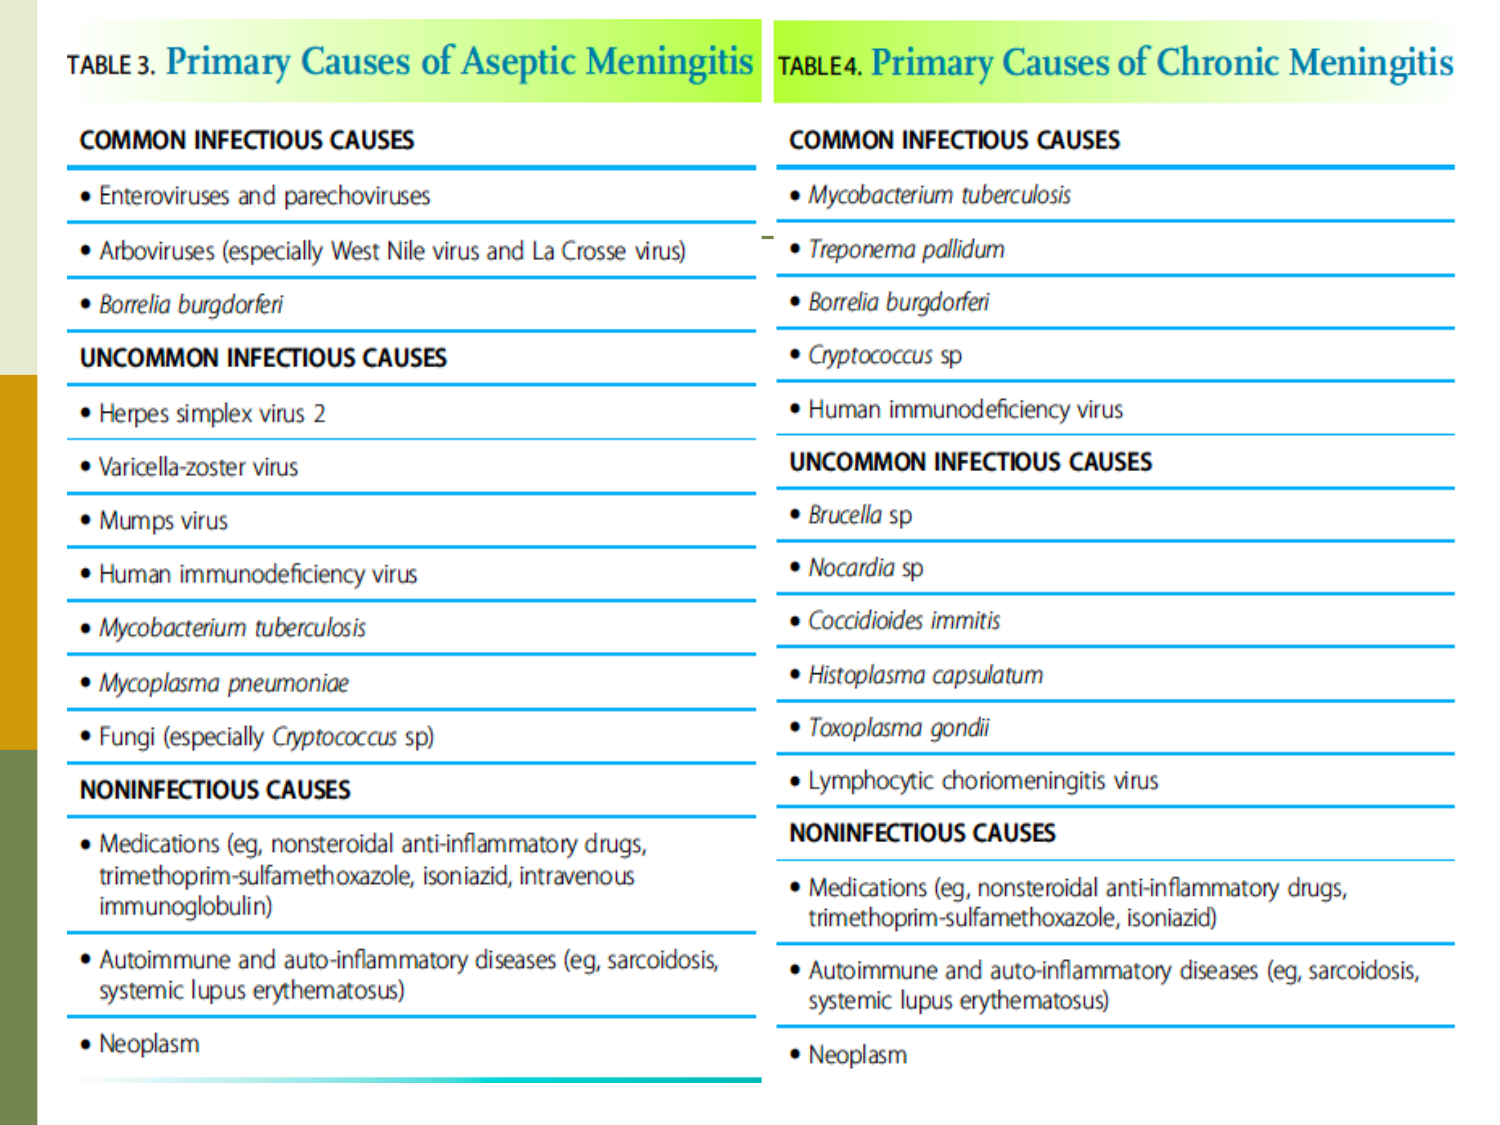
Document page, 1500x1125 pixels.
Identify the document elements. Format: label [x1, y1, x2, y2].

list [773, 18, 1459, 1083]
list [64, 18, 763, 1083]
